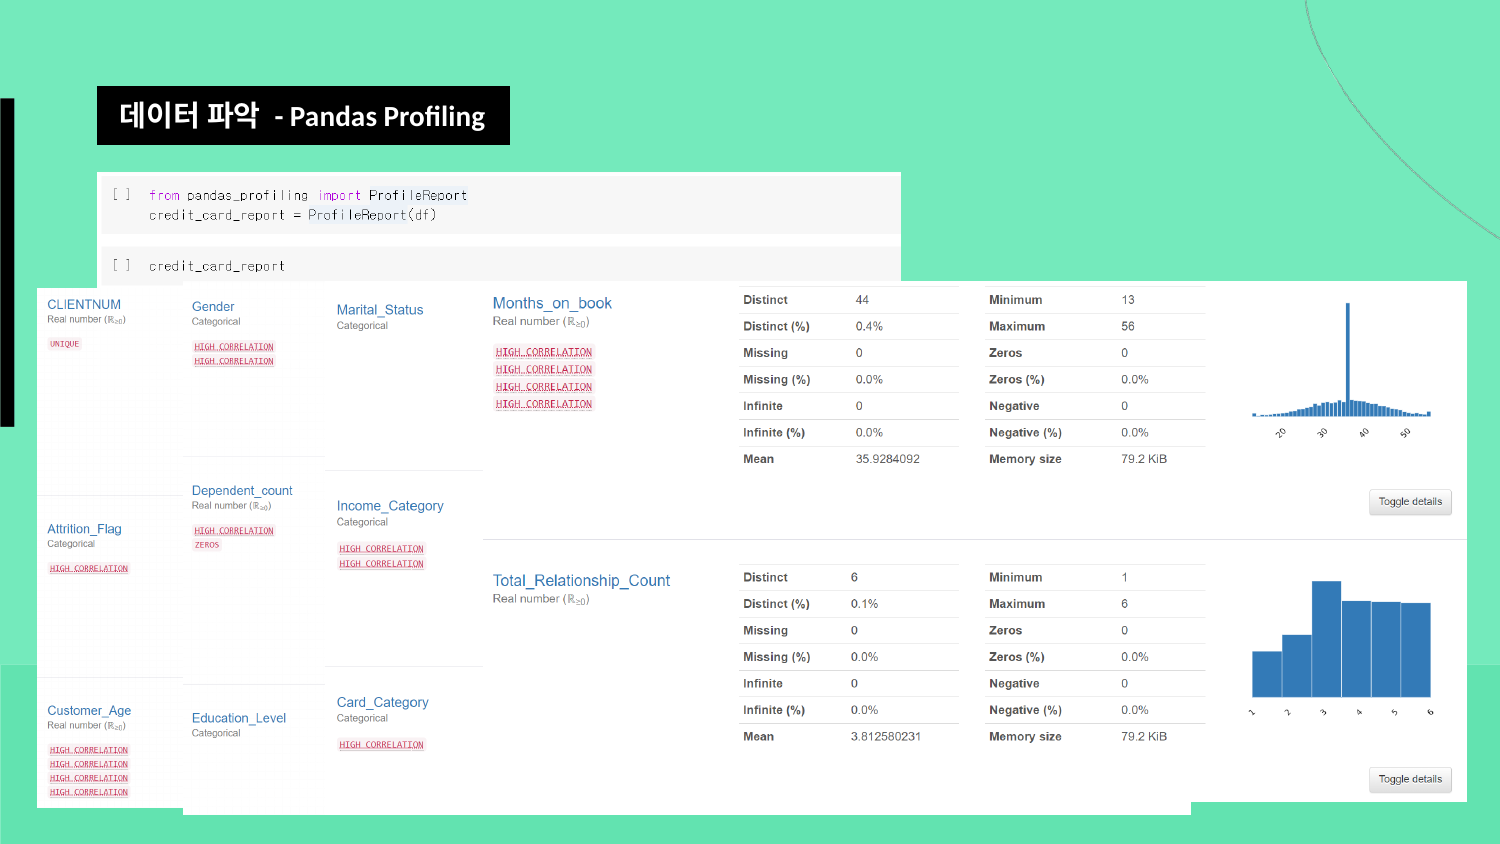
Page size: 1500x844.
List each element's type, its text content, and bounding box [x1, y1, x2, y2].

picture [97, 86, 510, 145]
text_box 데이터 파악 - Pandas Profiling [104, 82, 551, 148]
picture [0, 0, 1500, 844]
